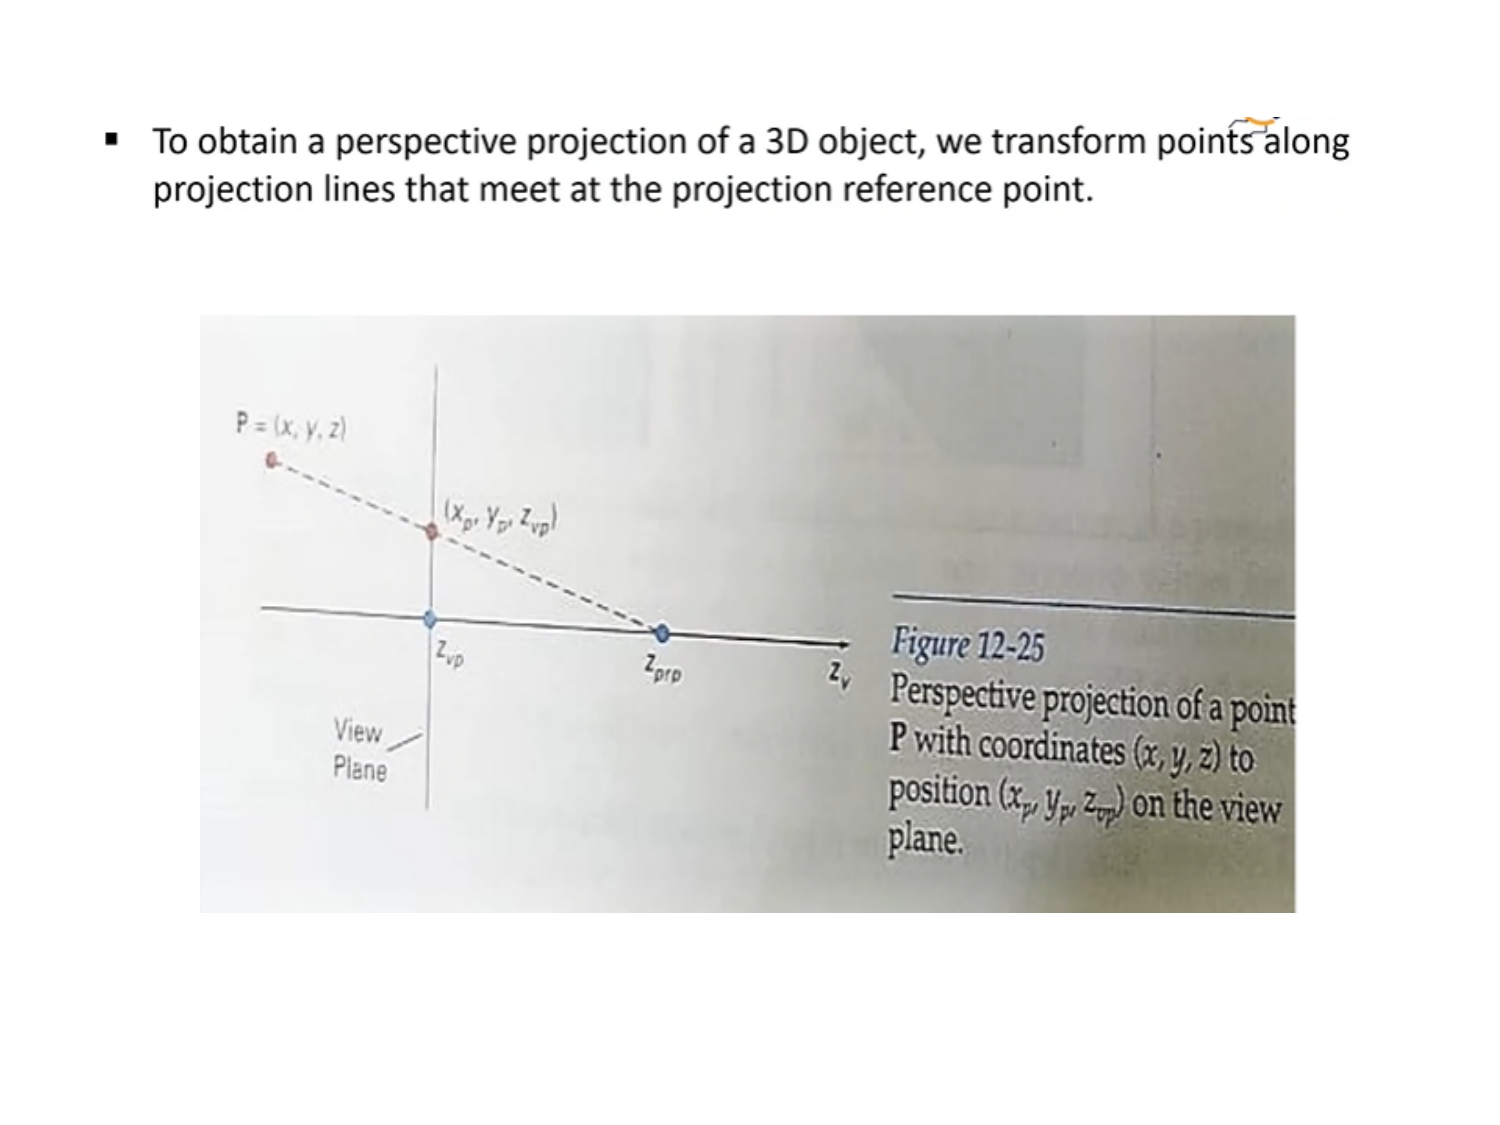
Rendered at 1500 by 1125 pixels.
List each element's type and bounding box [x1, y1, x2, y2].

list [87, 117, 1366, 220]
picture [199, 314, 1301, 913]
